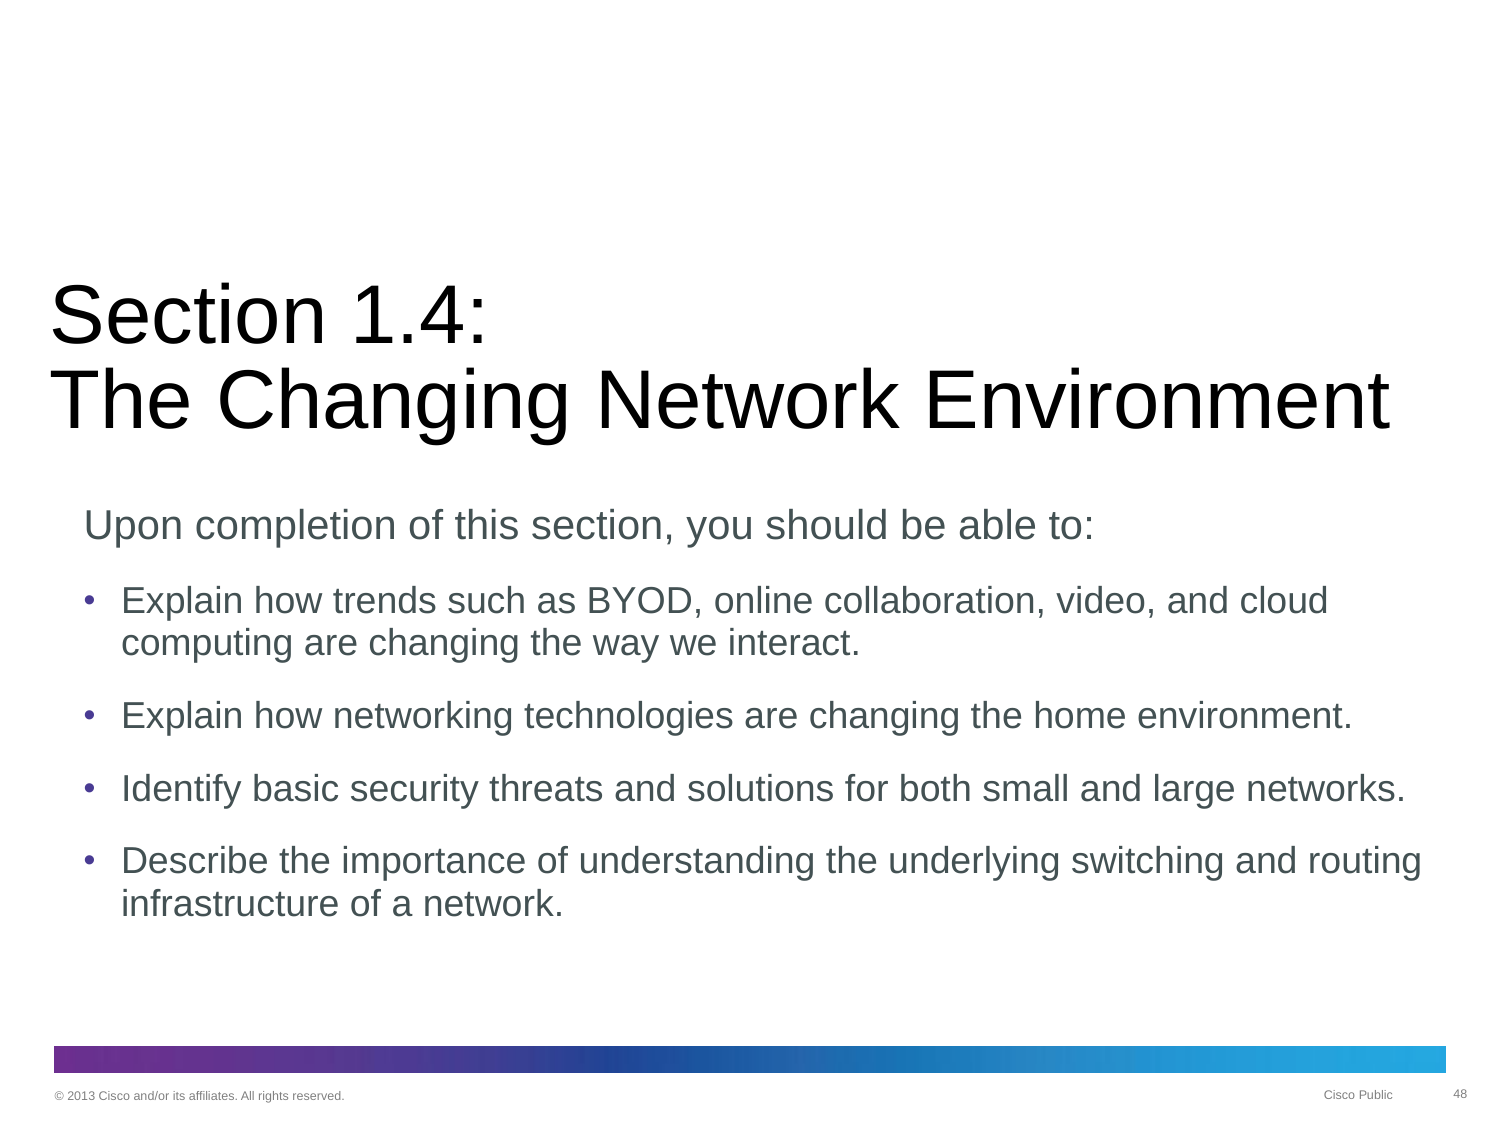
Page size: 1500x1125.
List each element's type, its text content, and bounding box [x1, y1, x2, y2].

title Section 1.4: The Changing Network Environment [36, 138, 1476, 453]
picture [54, 1046, 1446, 1073]
text_box Upon completion of this section, you should be able to: Explain how trends such as BYOD, online collaboration, video, and cloud computing are changing the way we interact. Explain how networking technologies are changing the home environment. Identify basic security threats and solutions for both small and large networks. Describe the importance of understanding the underlying switching and routing infrastructure of a network. [68, 494, 1476, 930]
